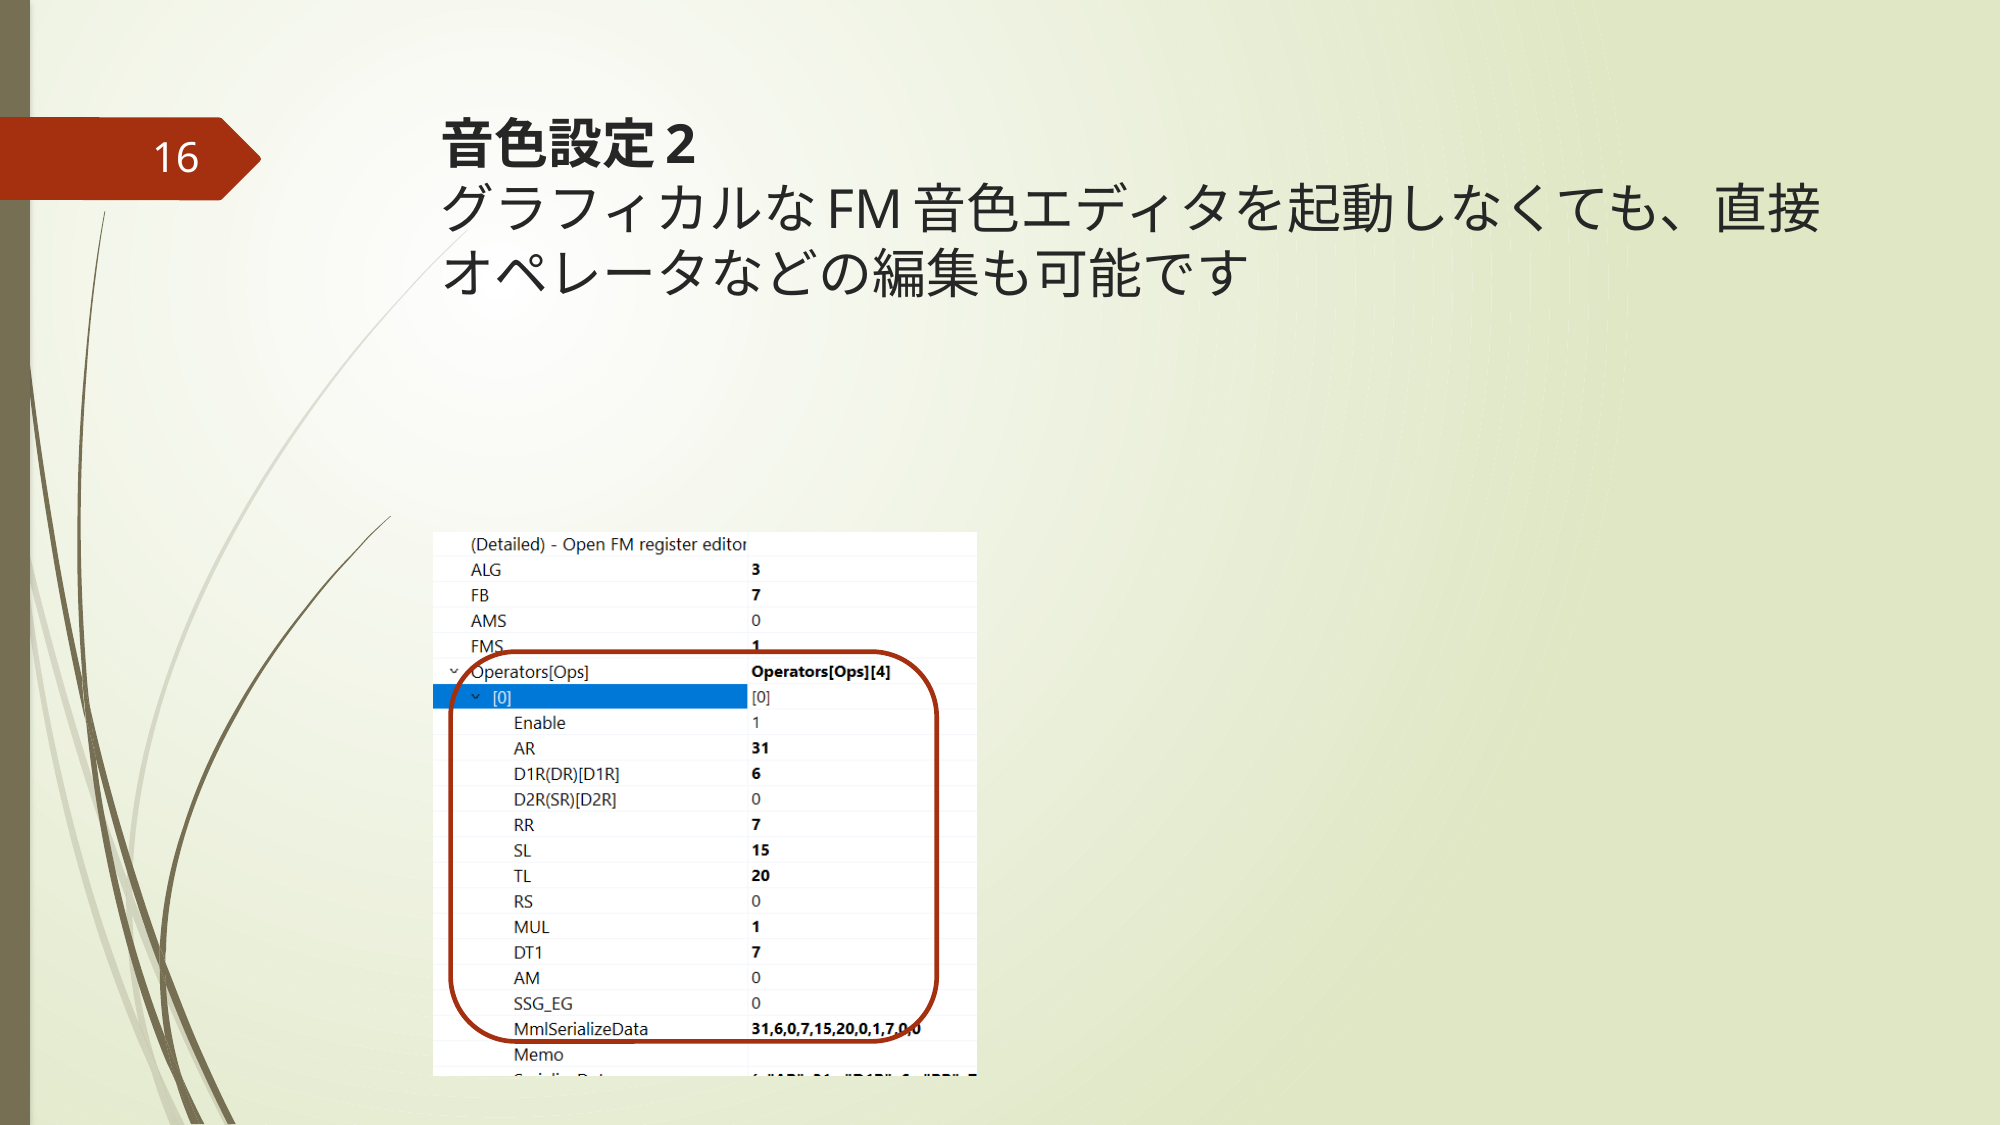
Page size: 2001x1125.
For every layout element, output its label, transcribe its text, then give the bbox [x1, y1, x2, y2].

picture [433, 532, 977, 1077]
title 音色設定2 グラフィカルなFM音色エディタを起動しなくても、直接オペレータなどの編集も可能です [425, 102, 1888, 313]
slide_number 16 [87, 129, 216, 190]
